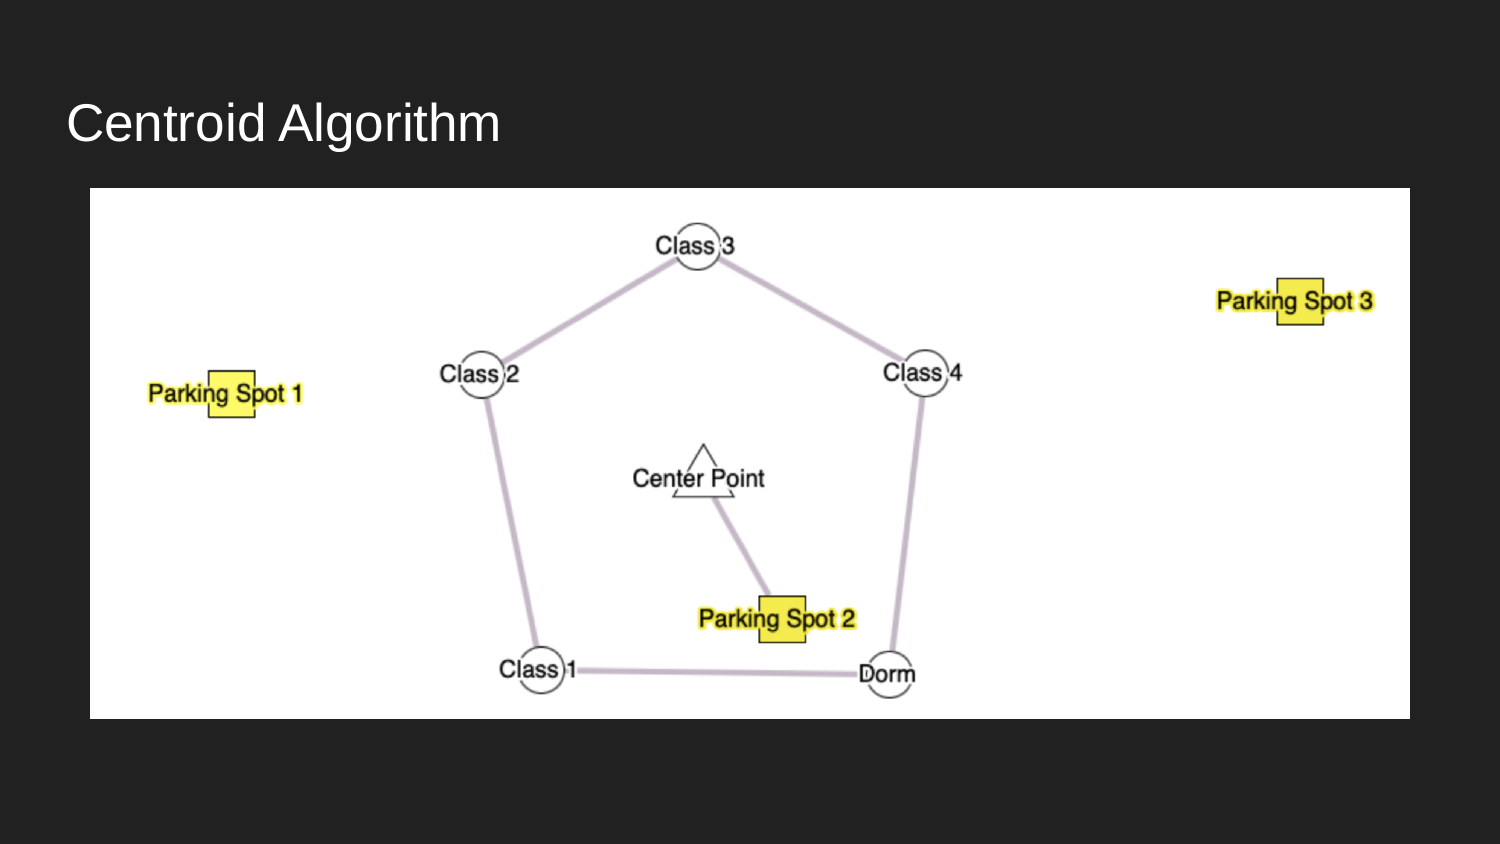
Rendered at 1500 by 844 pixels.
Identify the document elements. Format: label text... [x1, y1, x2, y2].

picture [89, 188, 1410, 719]
title Centroid Algorithm [51, 72, 1449, 167]
list [51, 189, 1449, 750]
